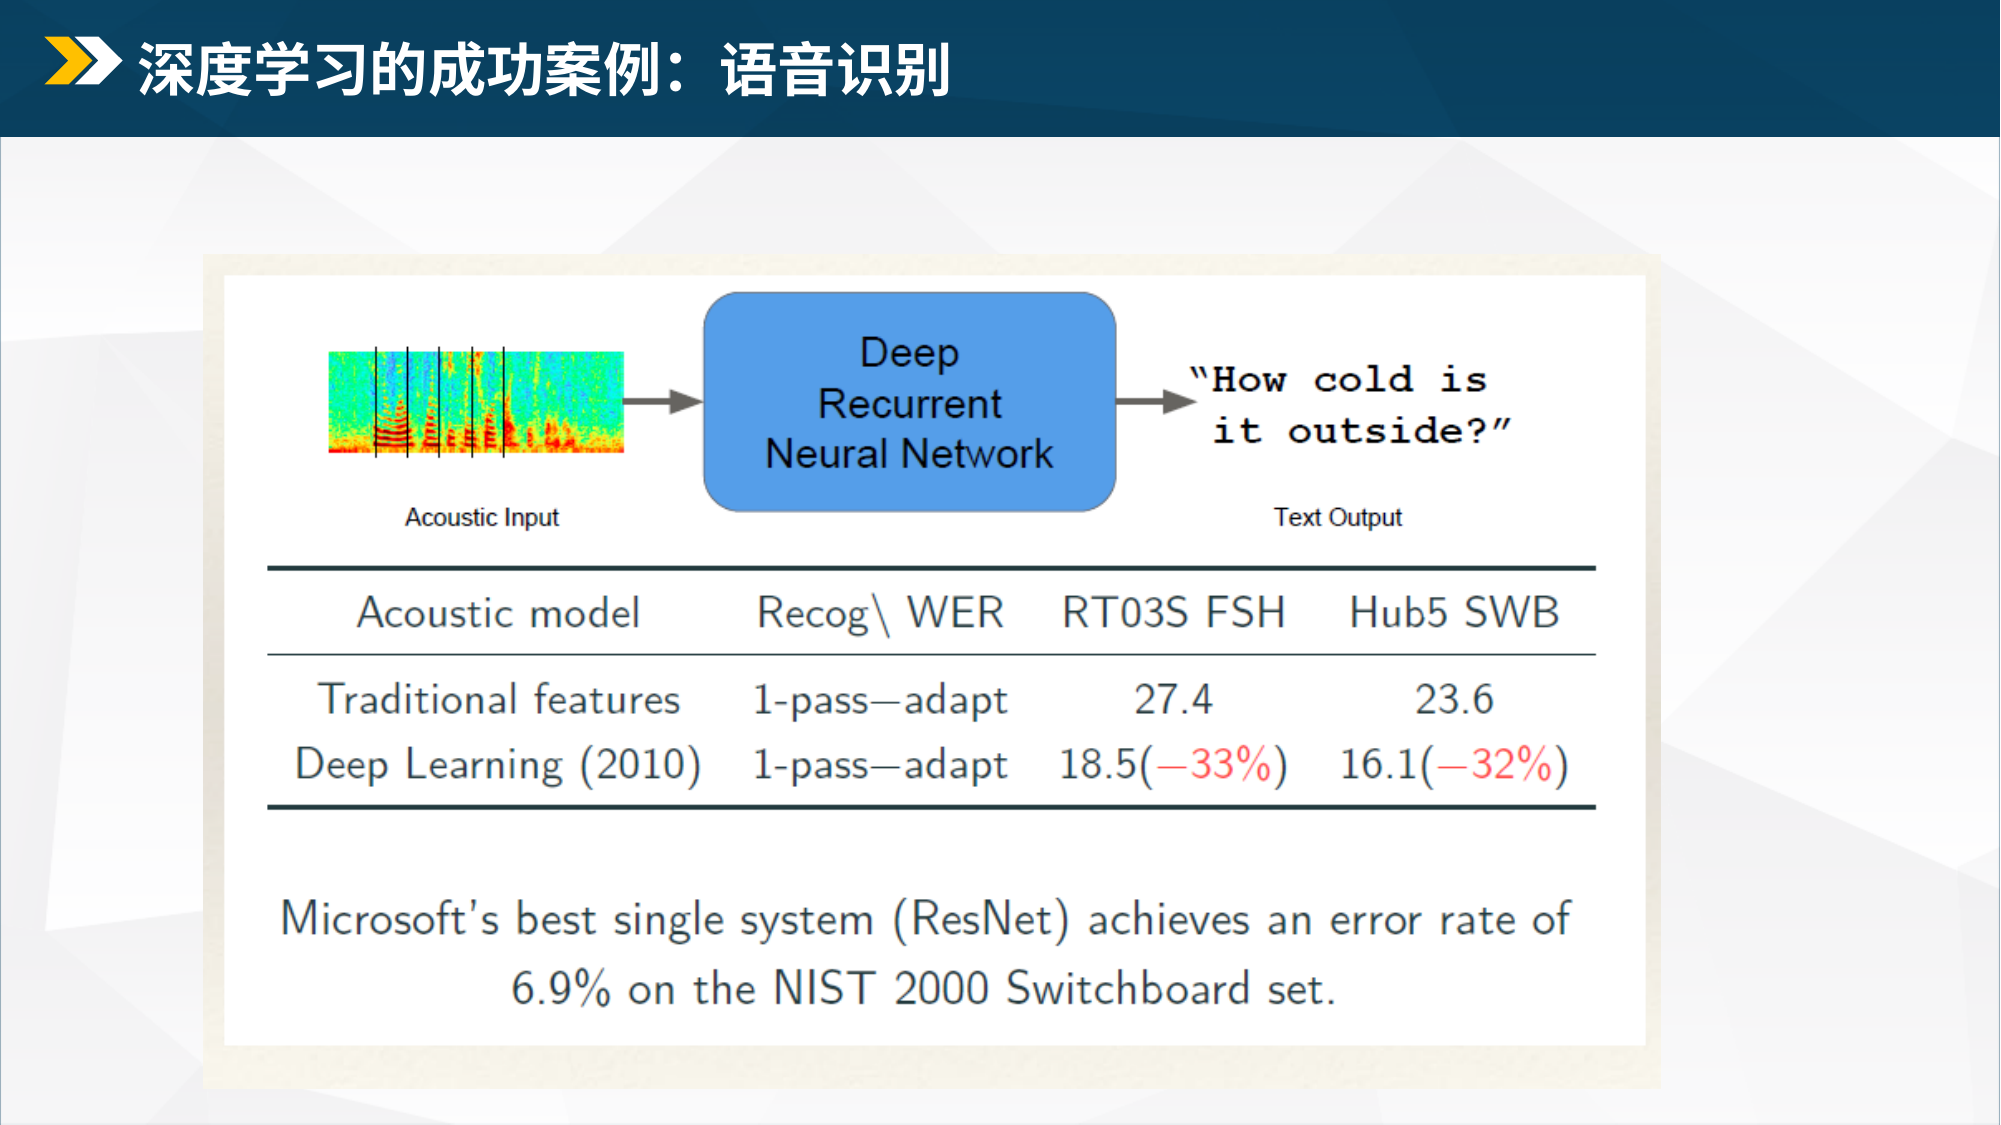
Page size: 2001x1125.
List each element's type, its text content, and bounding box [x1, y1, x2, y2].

picture [0, 0, 2000, 1125]
title 深度学习的成功案例：语音识别 [122, 33, 1755, 124]
